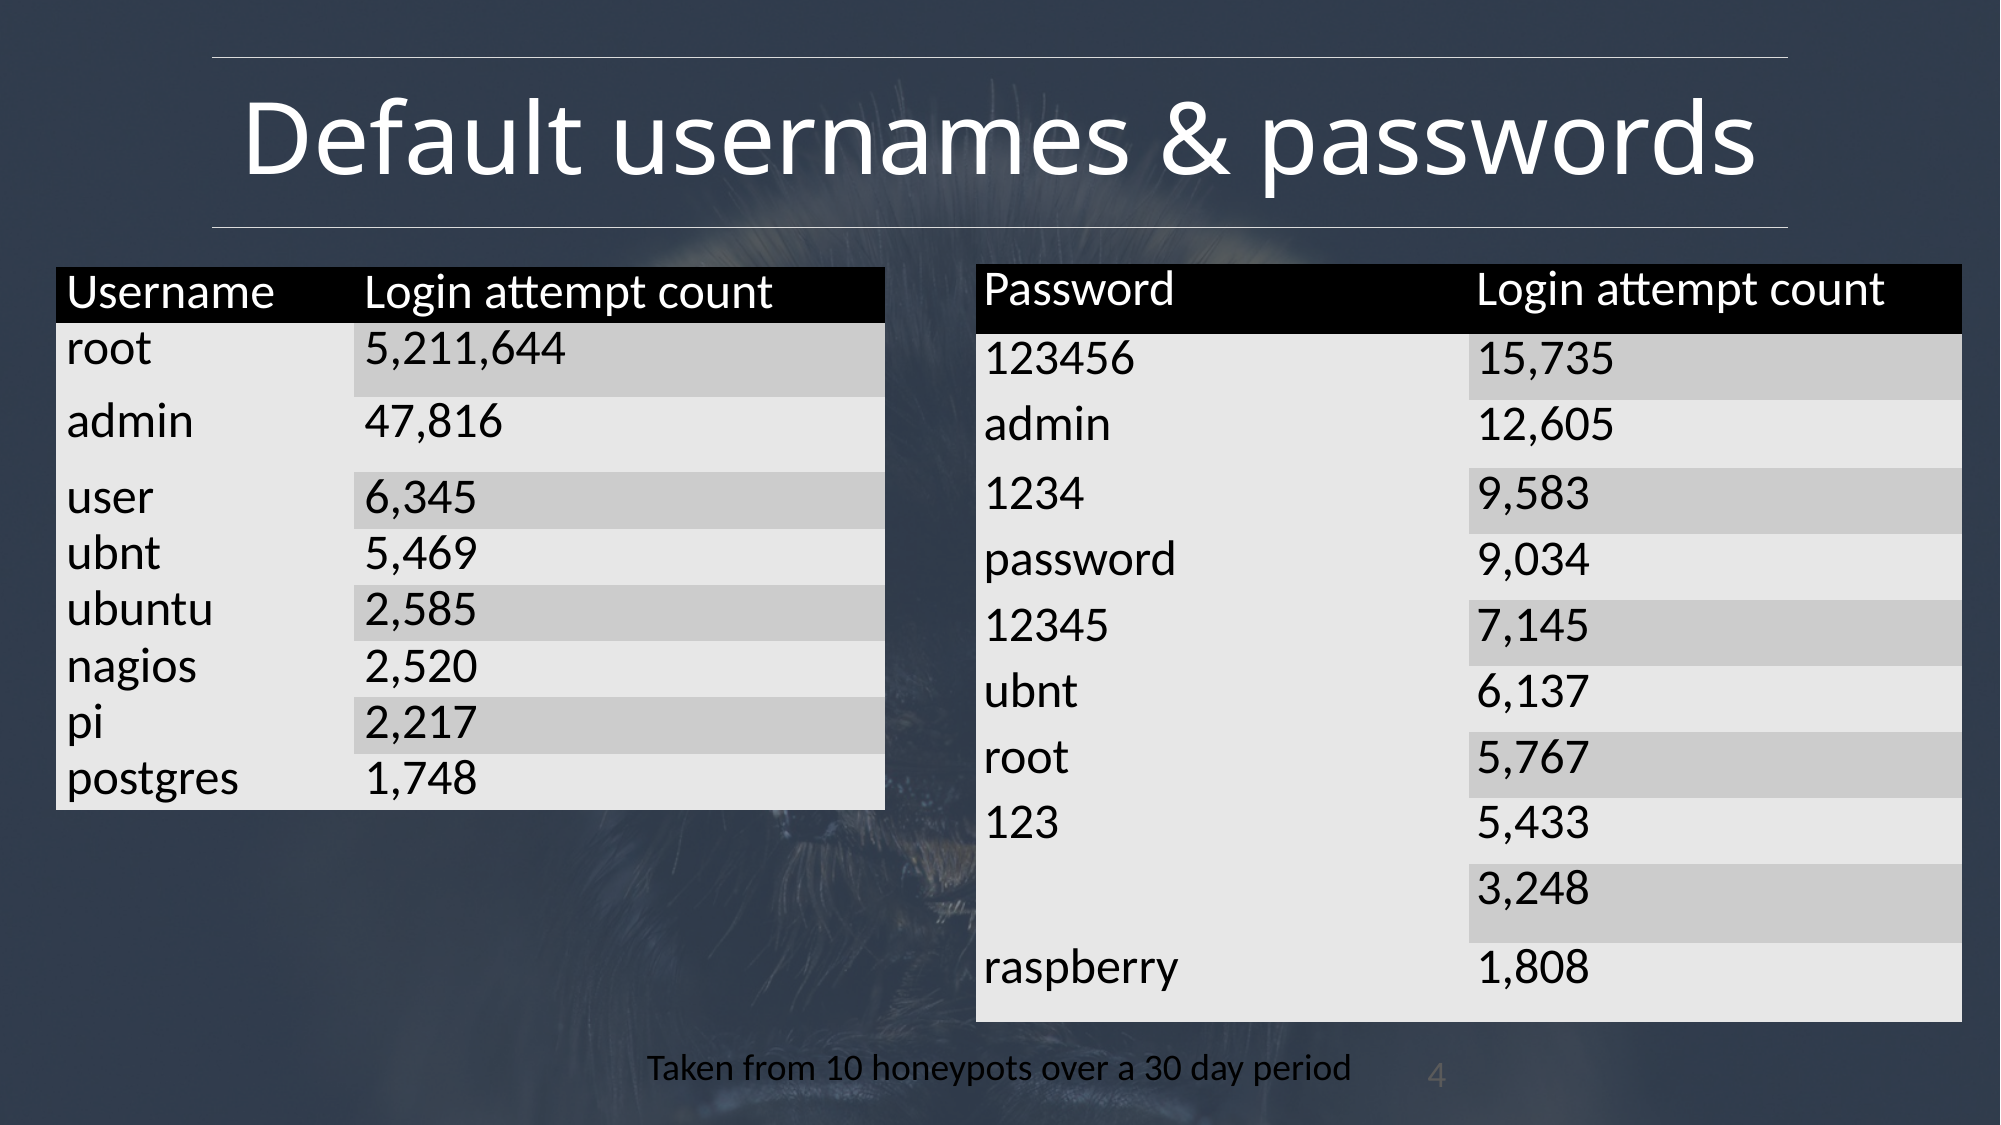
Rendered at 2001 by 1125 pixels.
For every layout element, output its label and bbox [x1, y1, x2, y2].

picture [0, 0, 2000, 1125]
text_box [211, 57, 1788, 228]
